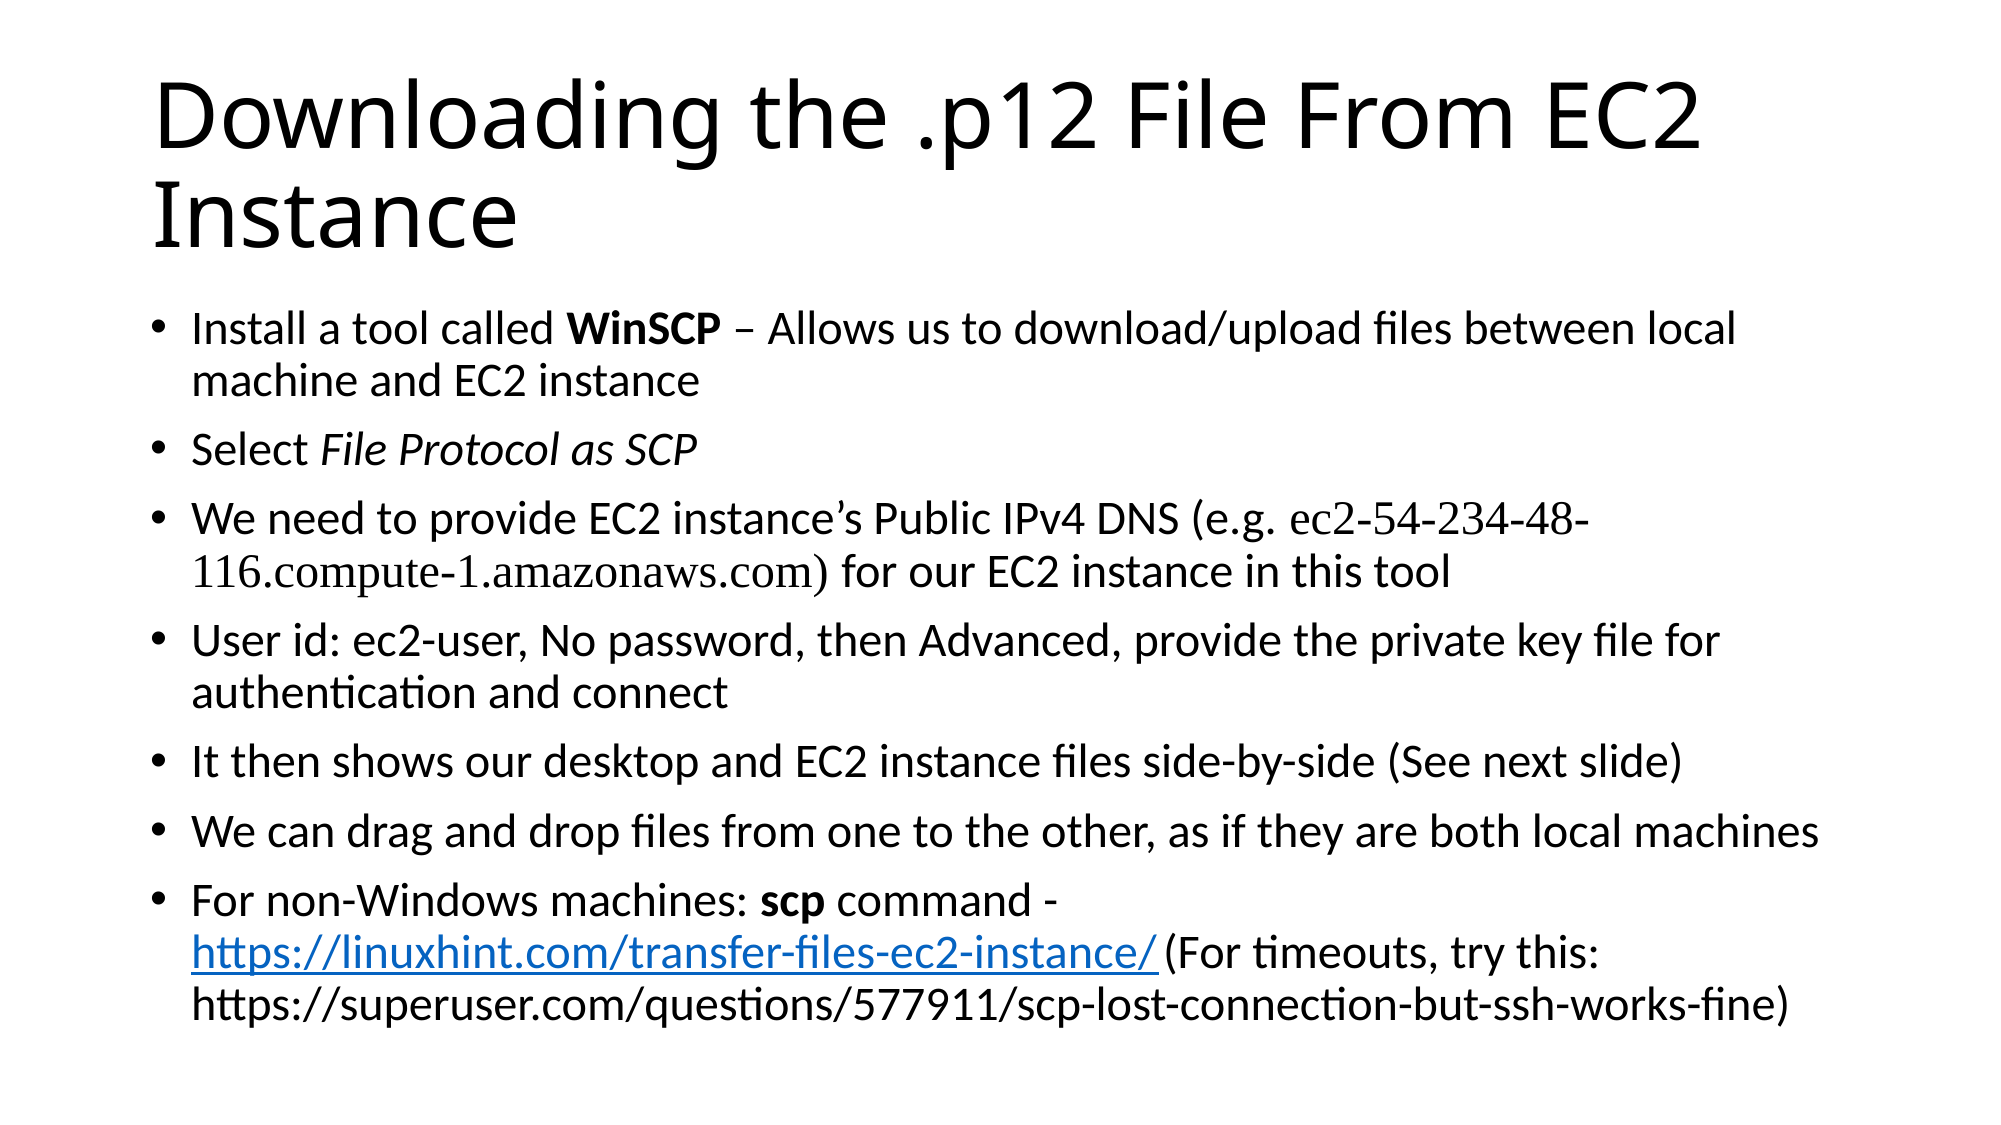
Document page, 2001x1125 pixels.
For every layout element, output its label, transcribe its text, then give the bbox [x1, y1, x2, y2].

title Downloading the .p12 File From EC2 Instance [137, 59, 1863, 278]
list Install a tool called WinSCP – Allows us to download/upload files between local machine and EC2 instance Select File Protocol as SCP We need to provide EC2 instance’s Public IPv4 DNS (e.g. ec2-54-234-48-116.compute-1.amazonaws.com) for our EC2 instance in this tool User id: ec2-user, No password, then Advanced, provide the private key file for authentication and connect It then shows our desktop and EC2 instance files side-by-side (See next slide) We can drag and drop files from one to the other, as if they are both local machines For non-Windows machines: scp command - https://linuxhint.com/transfer-files-ec2-instance/ (For timeouts, try this: https://superuser.com/questions/577911/scp-lost-connection-but-ssh-works-fine) [135, 295, 1861, 1122]
